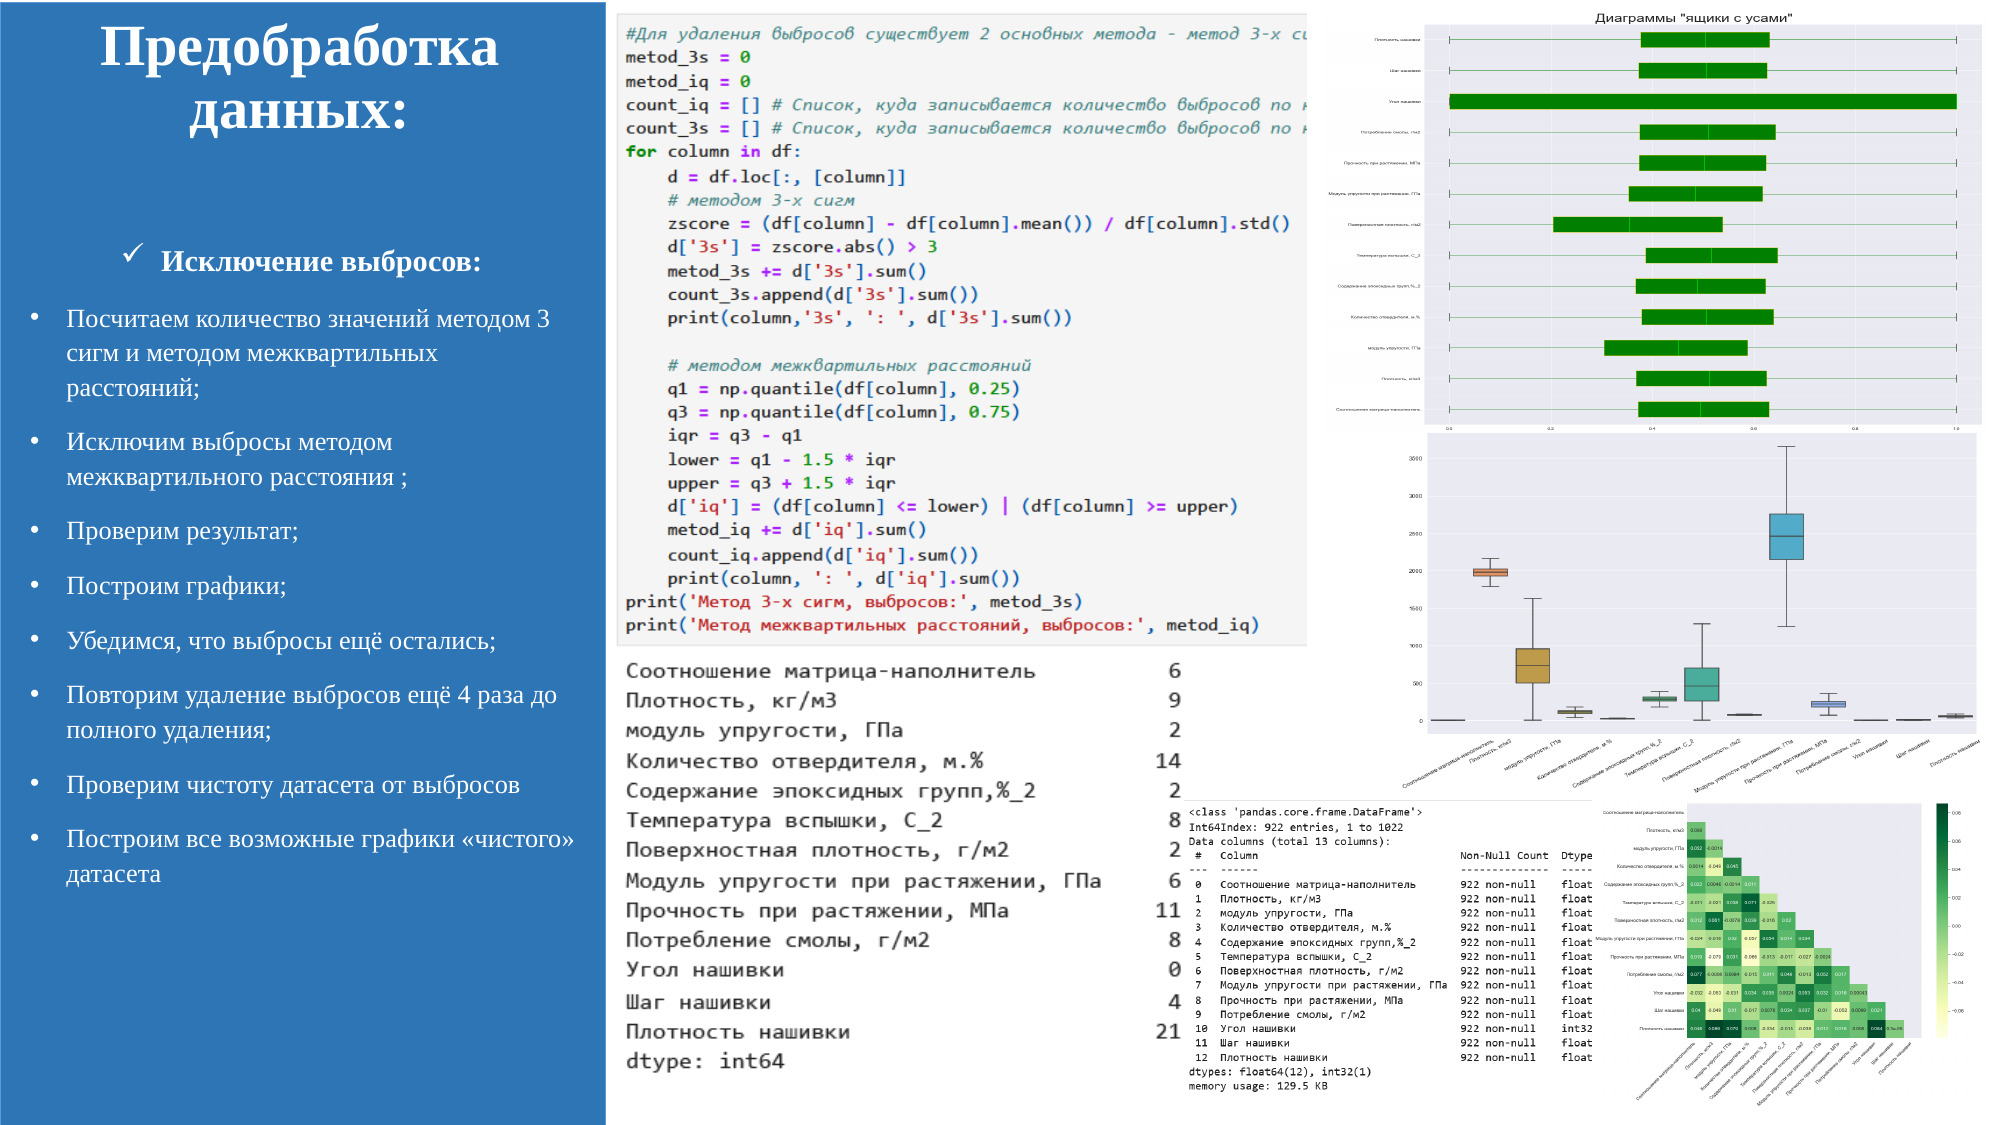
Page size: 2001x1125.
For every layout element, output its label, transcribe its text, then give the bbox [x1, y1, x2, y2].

text_box [23, 554, 585, 998]
picture [611, 8, 1967, 1110]
picture [1325, 11, 1985, 797]
text_box Исключение выбросов: Посчитаем количество значений методом 3 сигм и методом межквартильных расстояний; Исключим выбросы методом межквартильного расстояния ; Проверим результат; Построим графики; Убедимся, что выбросы ещё остались; Повторим удаление выбросов ещё 4 раза до полного удаления; Проверим чистоту датасета от выбросов Построим все возможные графики «чистого» датасета [15, 228, 592, 897]
text_box Предобработка данных: [23, 8, 577, 228]
text_box [0, 2, 606, 1125]
